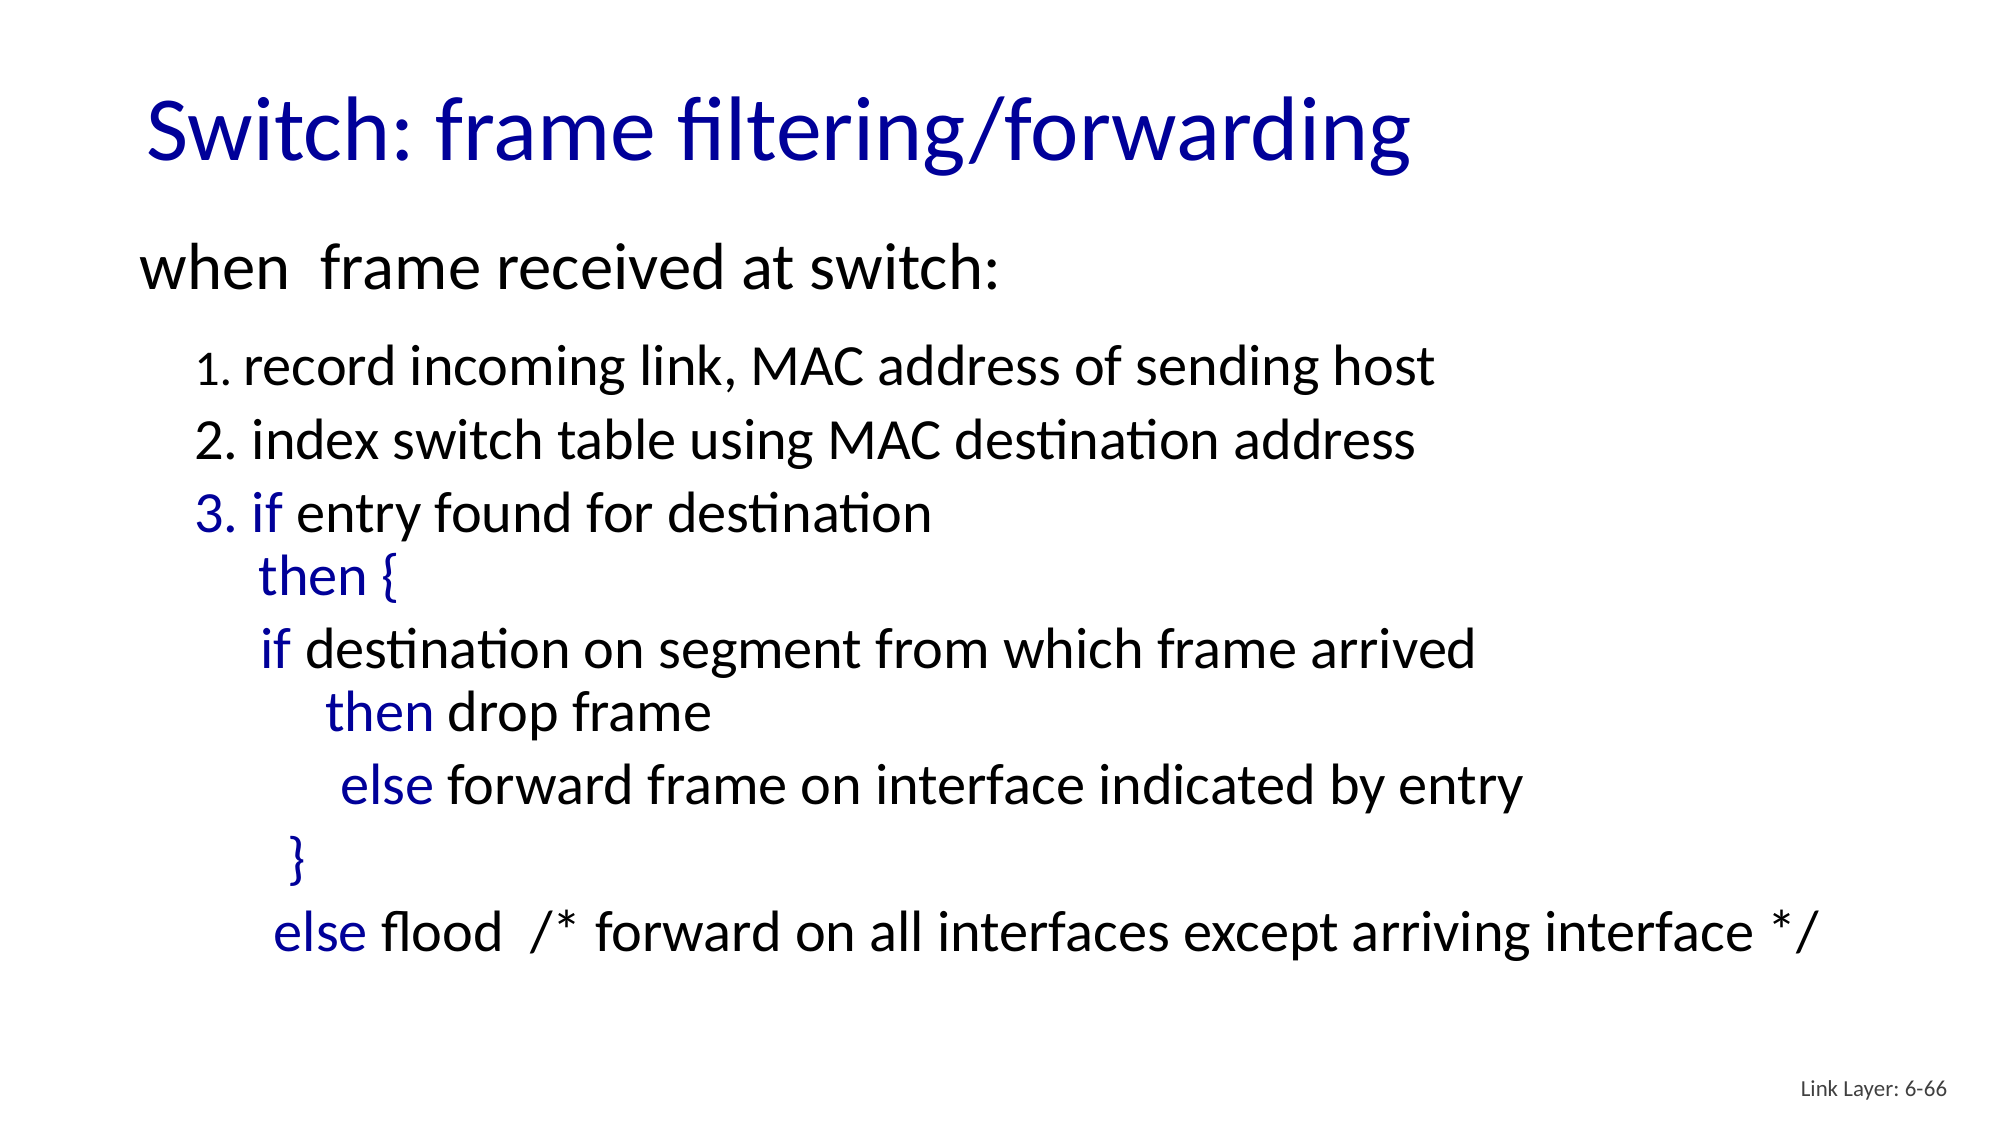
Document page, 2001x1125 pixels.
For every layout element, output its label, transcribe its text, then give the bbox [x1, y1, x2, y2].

slide_number Link Layer: 6- [1512, 1056, 1963, 1117]
title Switch: frame filtering/forwarding [131, 57, 1857, 205]
text_box when frame received at switch: 1. record incoming link, MAC address of sending host 2. index switch table using MAC destination address 3. if entry found for destination then { if destination on segment from which frame arrived then drop frame else forward frame on interface indicated by entry } else flood /* forward on all interfaces except arriving interface */ [103, 224, 1887, 1061]
